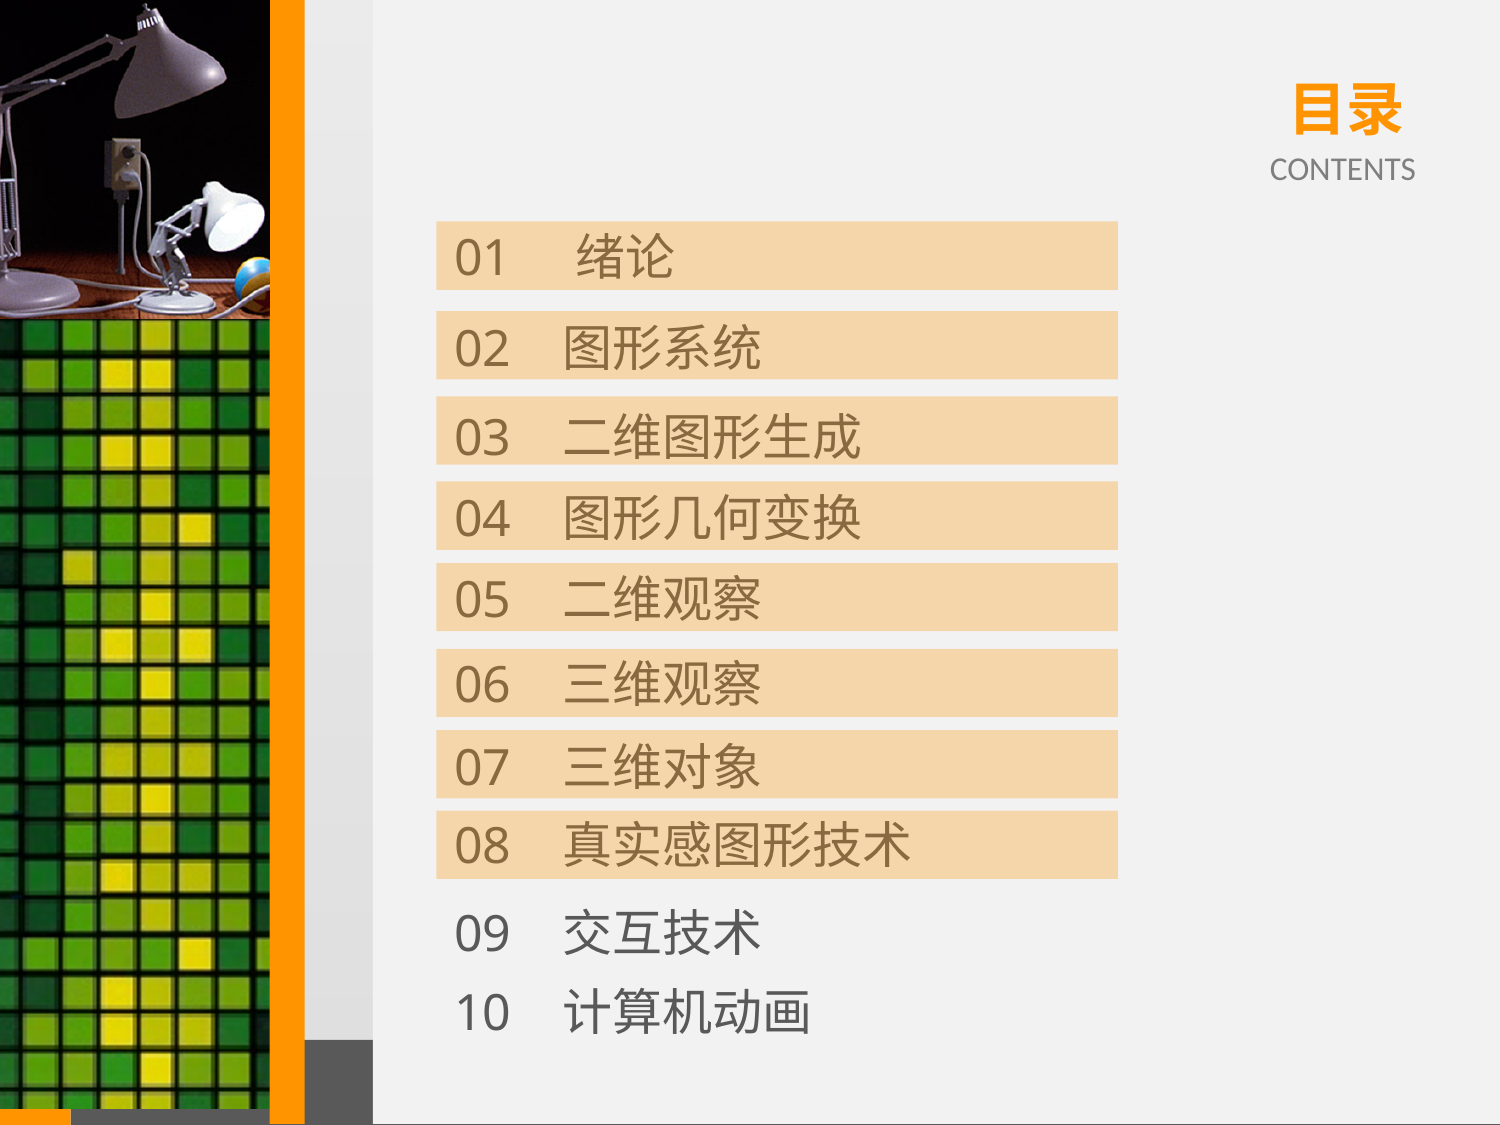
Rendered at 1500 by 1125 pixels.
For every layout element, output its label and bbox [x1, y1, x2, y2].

text_box [435, 395, 1119, 466]
text_box [435, 648, 1119, 718]
text_box [435, 810, 1119, 880]
text_box [435, 480, 1119, 551]
text_box [435, 220, 1119, 291]
picture [0, 0, 270, 1109]
text_box [435, 310, 1119, 380]
text_box [435, 729, 1119, 799]
text_box [435, 562, 1119, 632]
